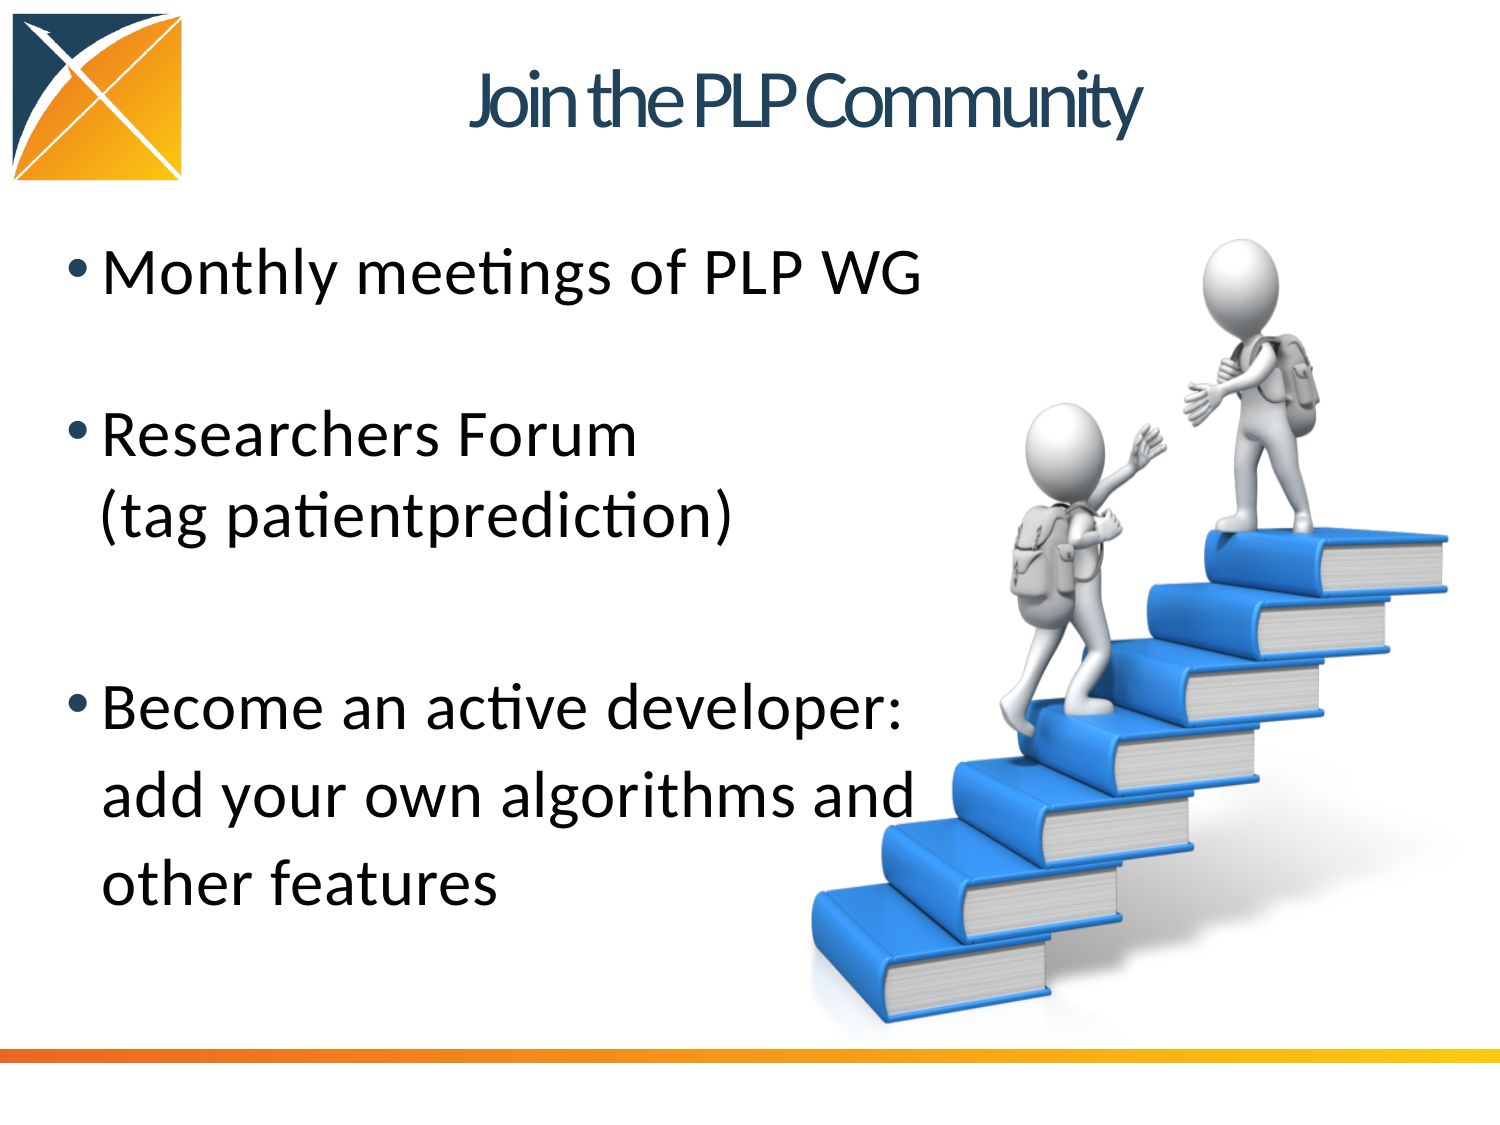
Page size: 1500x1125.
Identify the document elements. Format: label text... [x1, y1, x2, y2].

picture [0, 0, 206, 200]
title Join the PLP Community [187, 0, 1425, 189]
list Monthly meetings of PLP WG Researchers Forum (tag patientprediction) Become an active developer: add your own algorithms and other features [50, 212, 771, 1018]
picture [776, 87, 1500, 1059]
